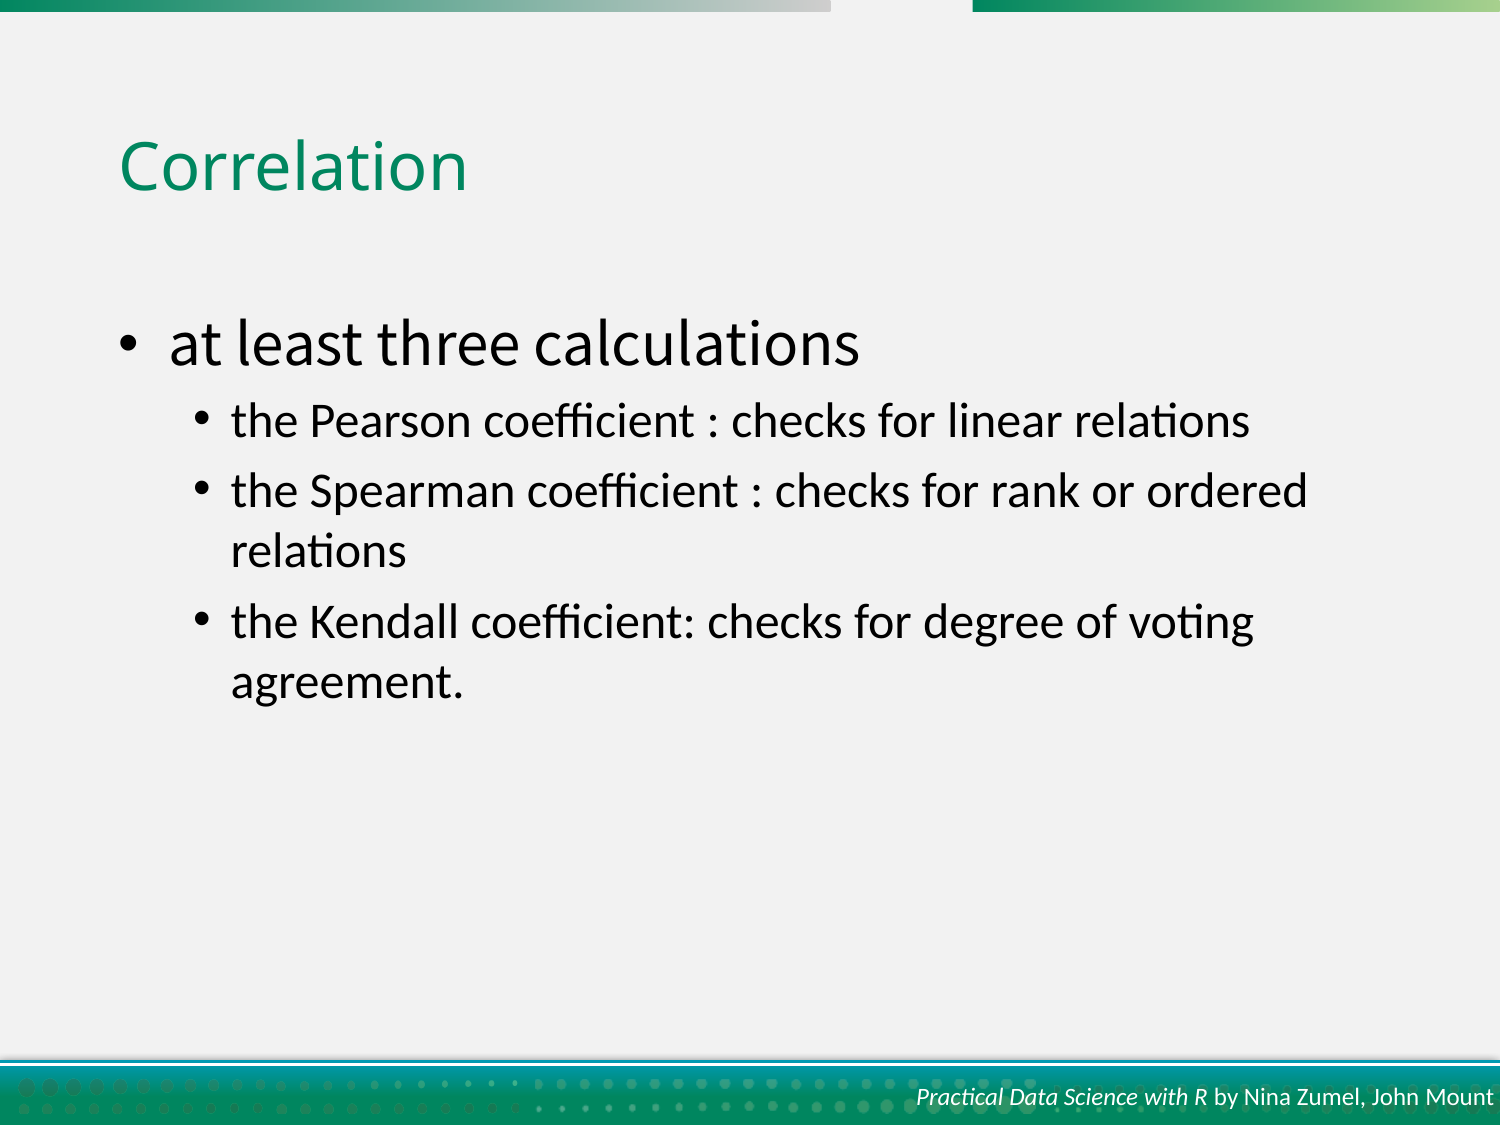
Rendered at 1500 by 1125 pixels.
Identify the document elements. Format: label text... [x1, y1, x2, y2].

text_box Practical Data Science with R by Nina Zumel, John Mount​ [901, 1073, 1500, 1119]
title Correlation [103, 59, 1397, 278]
list at least three calculations the Pearson coefficient : checks for linear relations the Spearman coefficient : checks for rank or ordered relations the Kendall coefficient: checks for degree of voting agreement. [103, 299, 1397, 1014]
